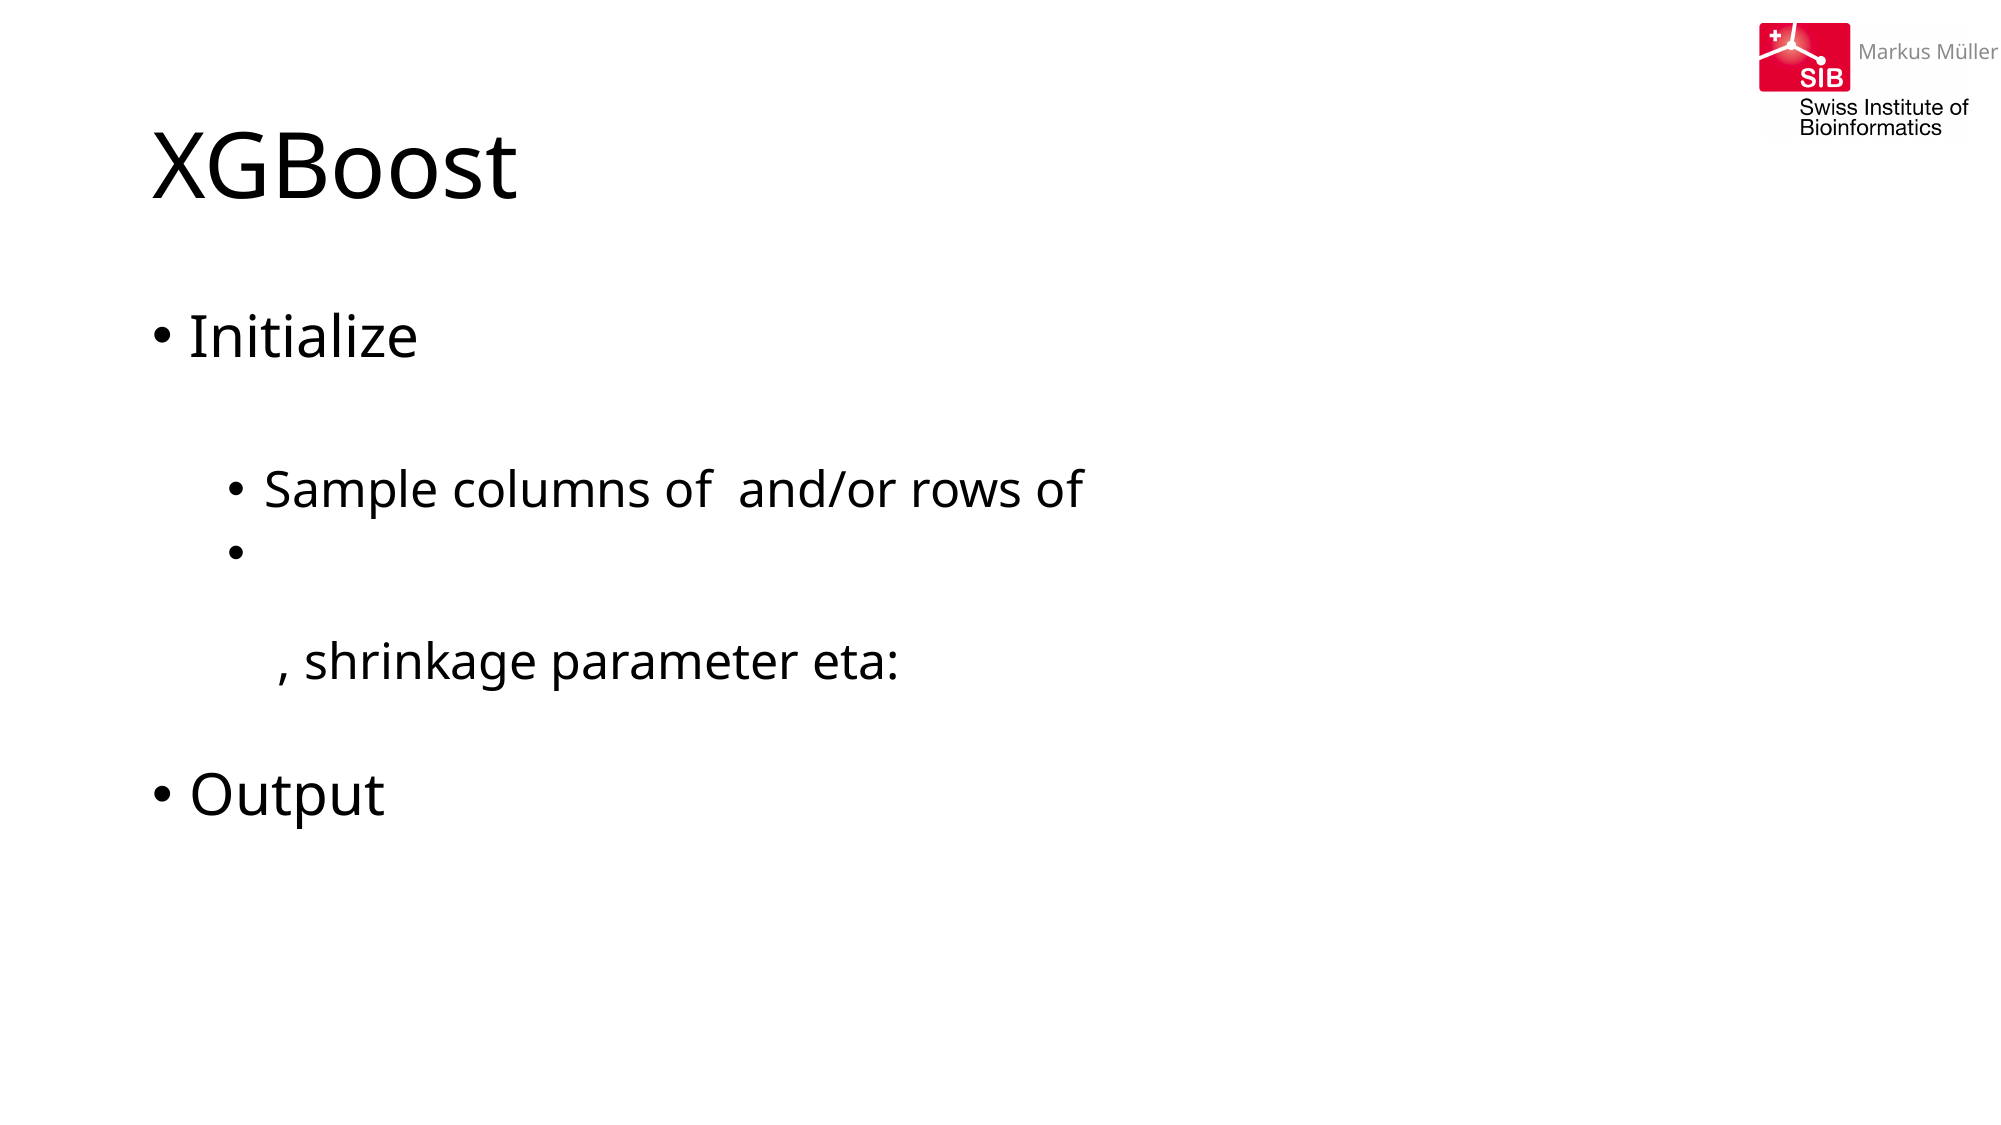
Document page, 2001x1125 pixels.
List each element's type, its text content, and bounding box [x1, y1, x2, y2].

title XGBoost [137, 59, 1863, 278]
text_box Markus Müller [1974, 21, 2000, 81]
picture [1757, 20, 1974, 142]
